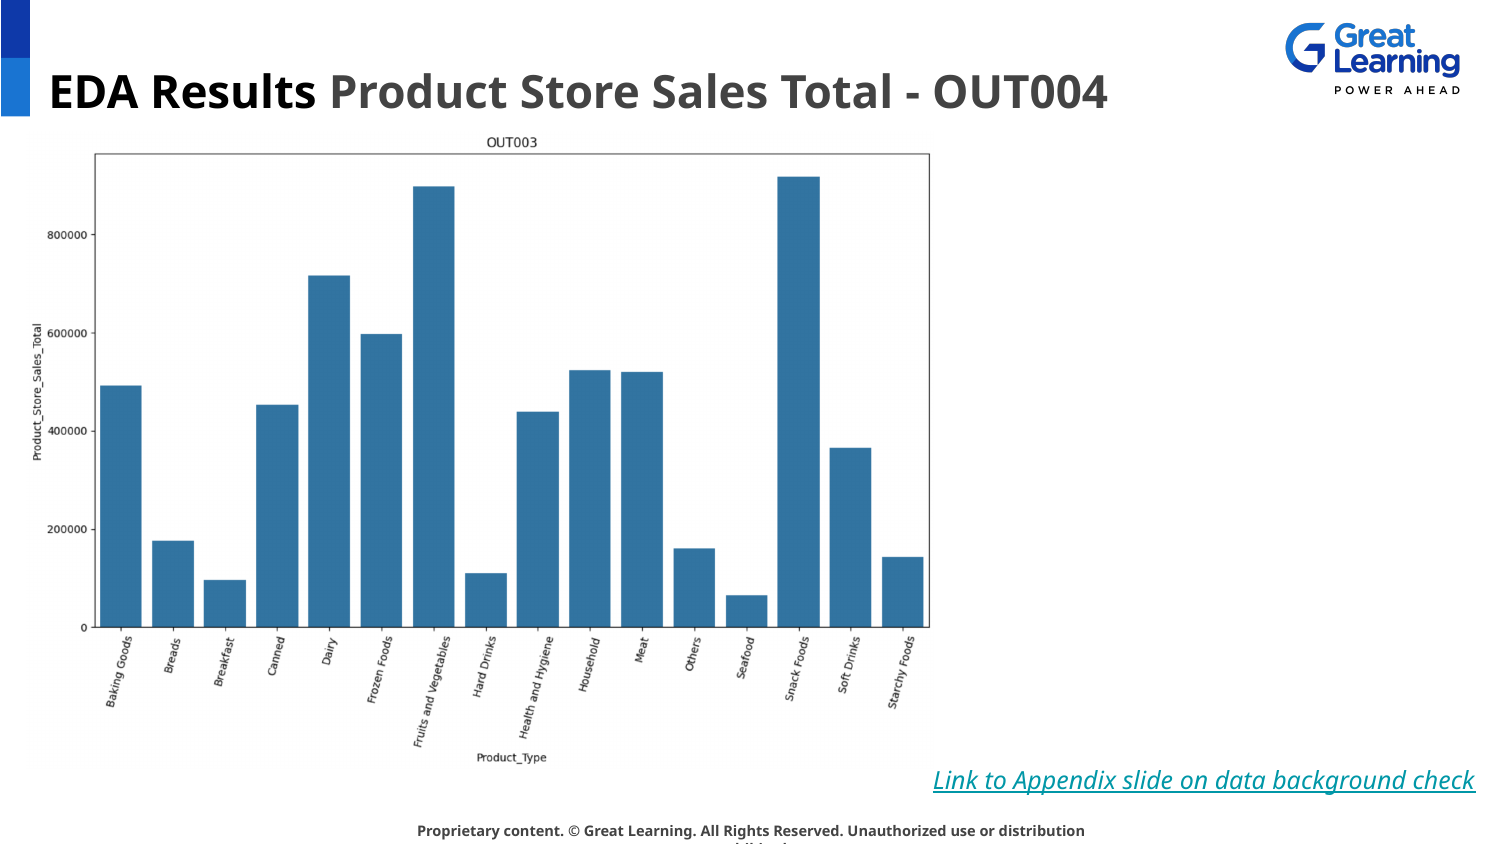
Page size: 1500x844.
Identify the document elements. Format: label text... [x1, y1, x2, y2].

text_box Link to Appendix slide on data background check [668, 749, 1491, 810]
picture [1258, 11, 1487, 106]
title EDA Results Product Store Sales Total - OUT004 [33, 47, 1431, 142]
picture [25, 130, 934, 770]
